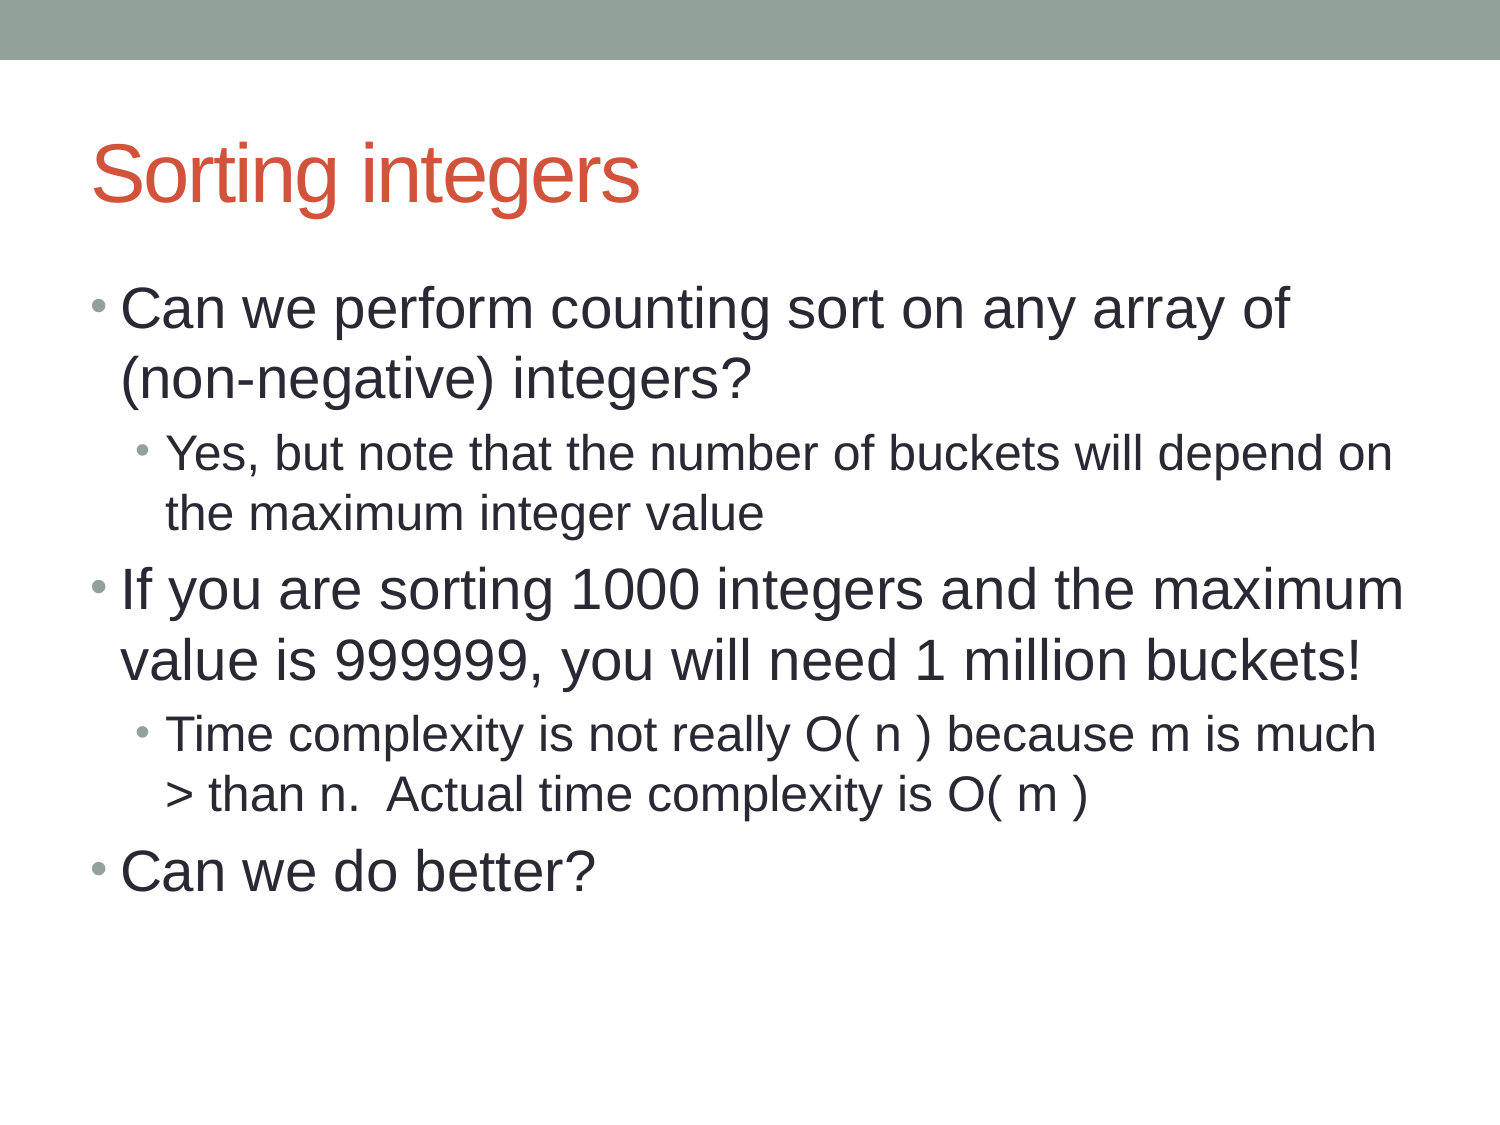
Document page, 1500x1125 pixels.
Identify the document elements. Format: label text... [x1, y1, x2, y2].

title Sorting integers [75, 87, 1425, 250]
list Can we perform counting sort on any array of (non-negative) integers? Yes, but note that the number of buckets will depend on the maximum integer value If you are sorting 1000 integers and the maximum value is 999999, you will need 1 million buckets! Time complexity is not really O( n ) because m is much > than n. Actual time complexity is O( m ) Can we do better? [75, 262, 1425, 1063]
